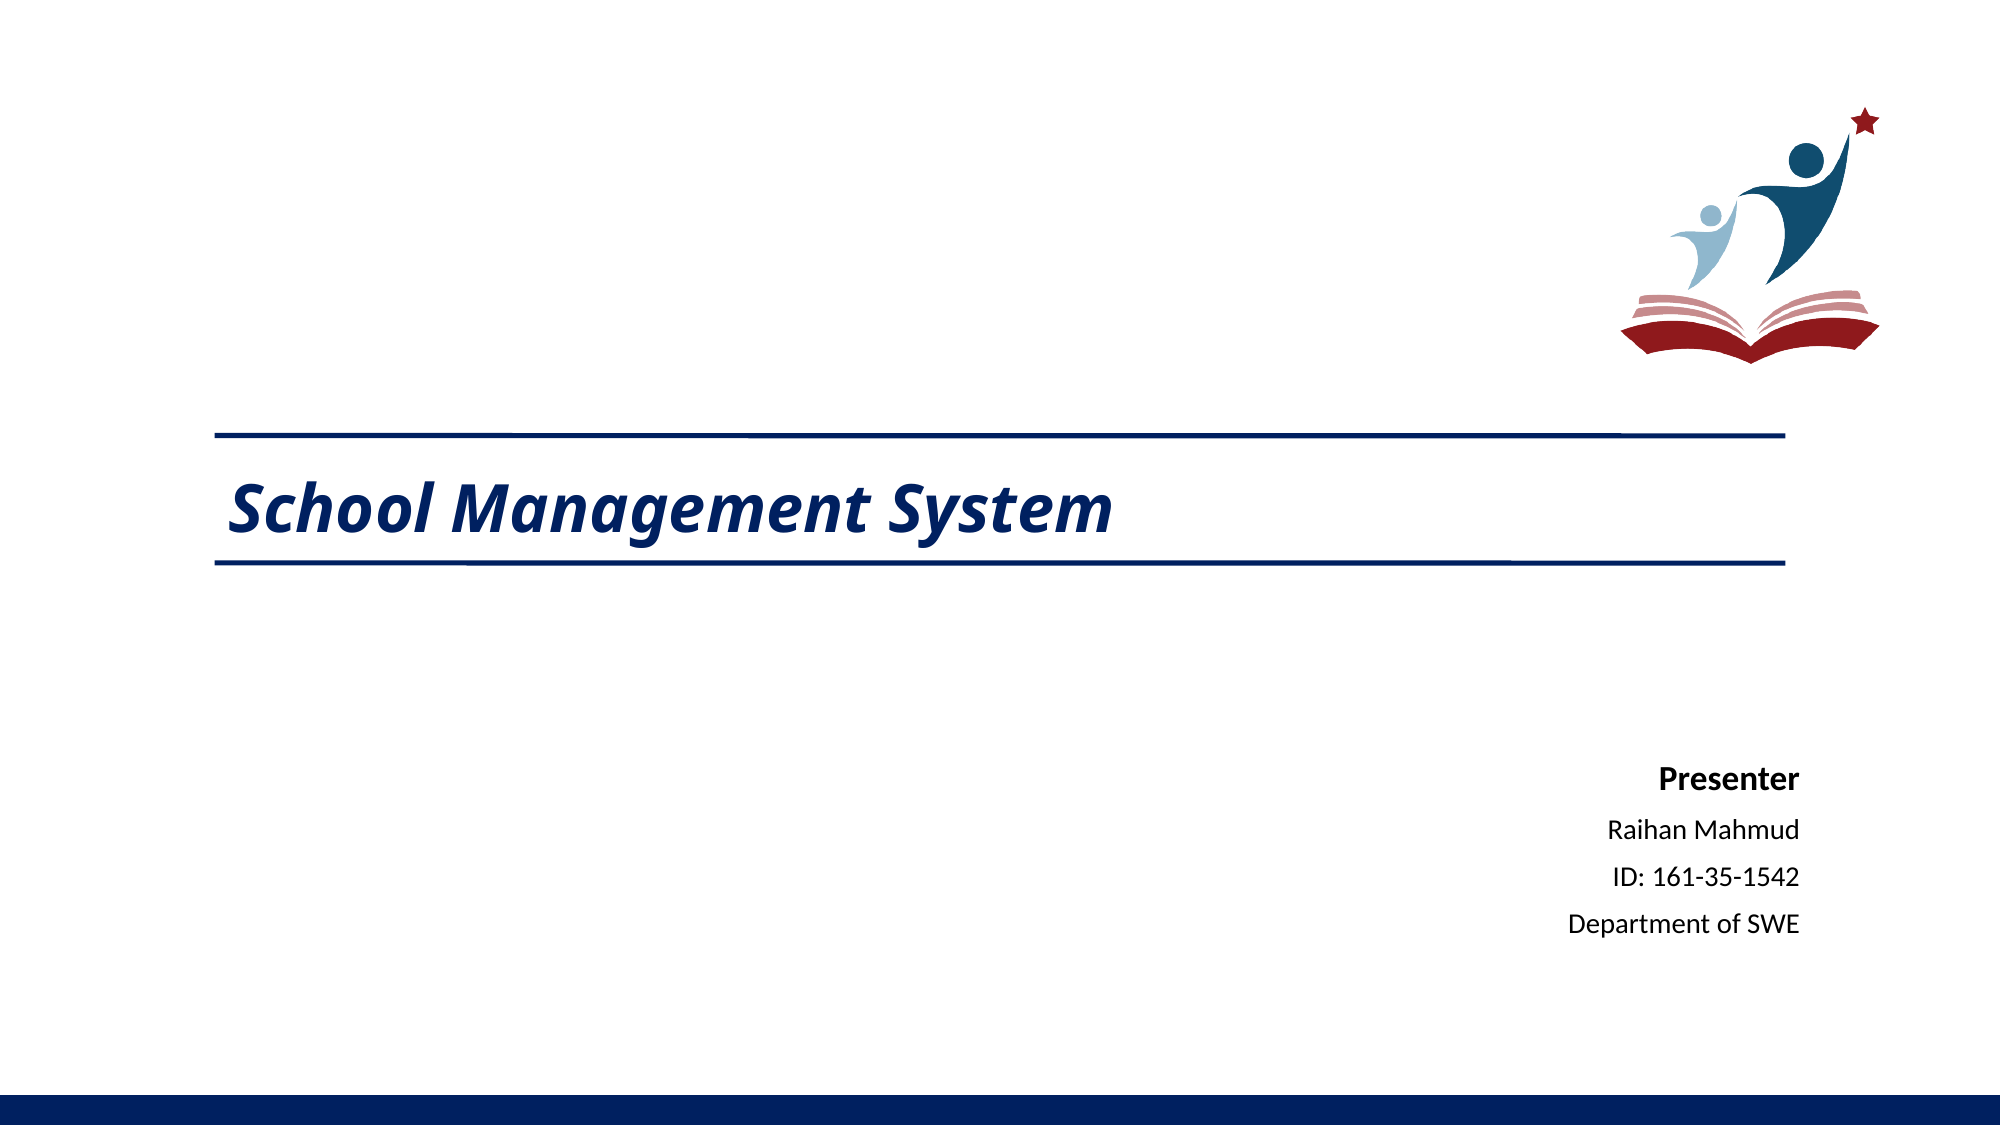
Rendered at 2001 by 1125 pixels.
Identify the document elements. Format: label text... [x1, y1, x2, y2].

picture [1620, 106, 1880, 364]
text_box Presenter Raihan Mahmud ID: 161-35-1542 Department of SWE [1199, 752, 1815, 948]
title School Management System [213, 303, 1785, 555]
